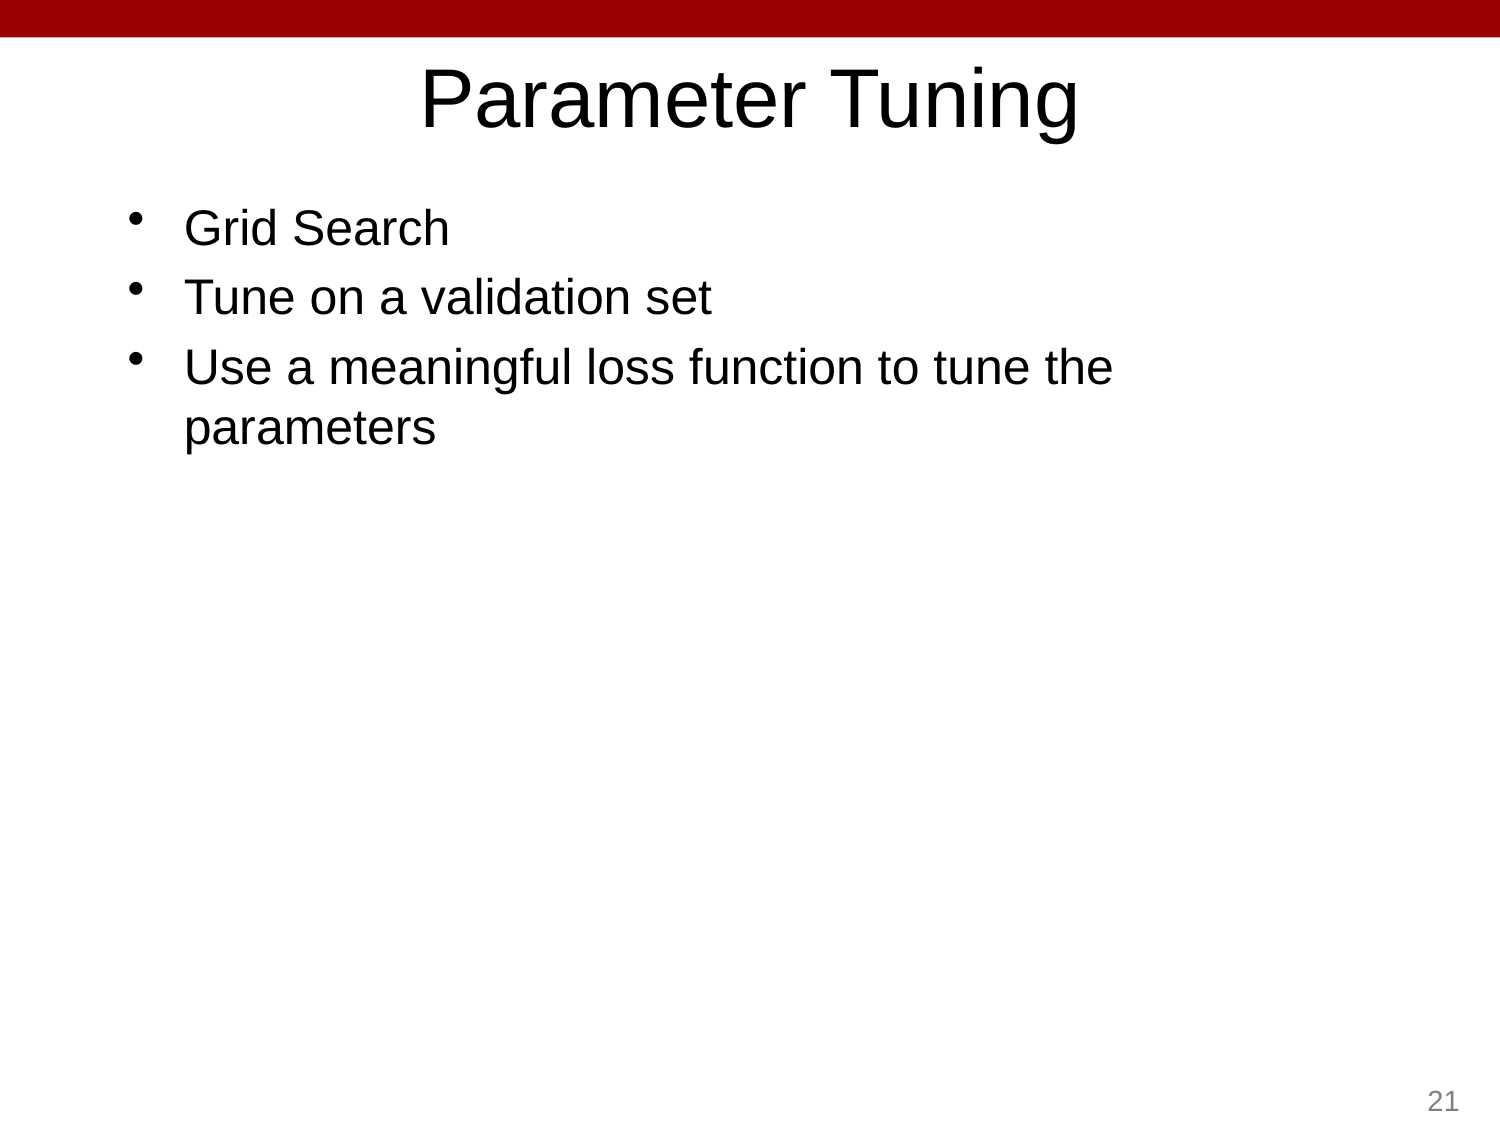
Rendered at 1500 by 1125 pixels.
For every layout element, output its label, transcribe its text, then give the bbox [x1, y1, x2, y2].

title Parameter Tuning [112, 37, 1388, 151]
list Grid Search Tune on a validation set Use a meaningful loss function to tune the parameters [112, 187, 1388, 1051]
slide_number 21 [1162, 1049, 1476, 1125]
